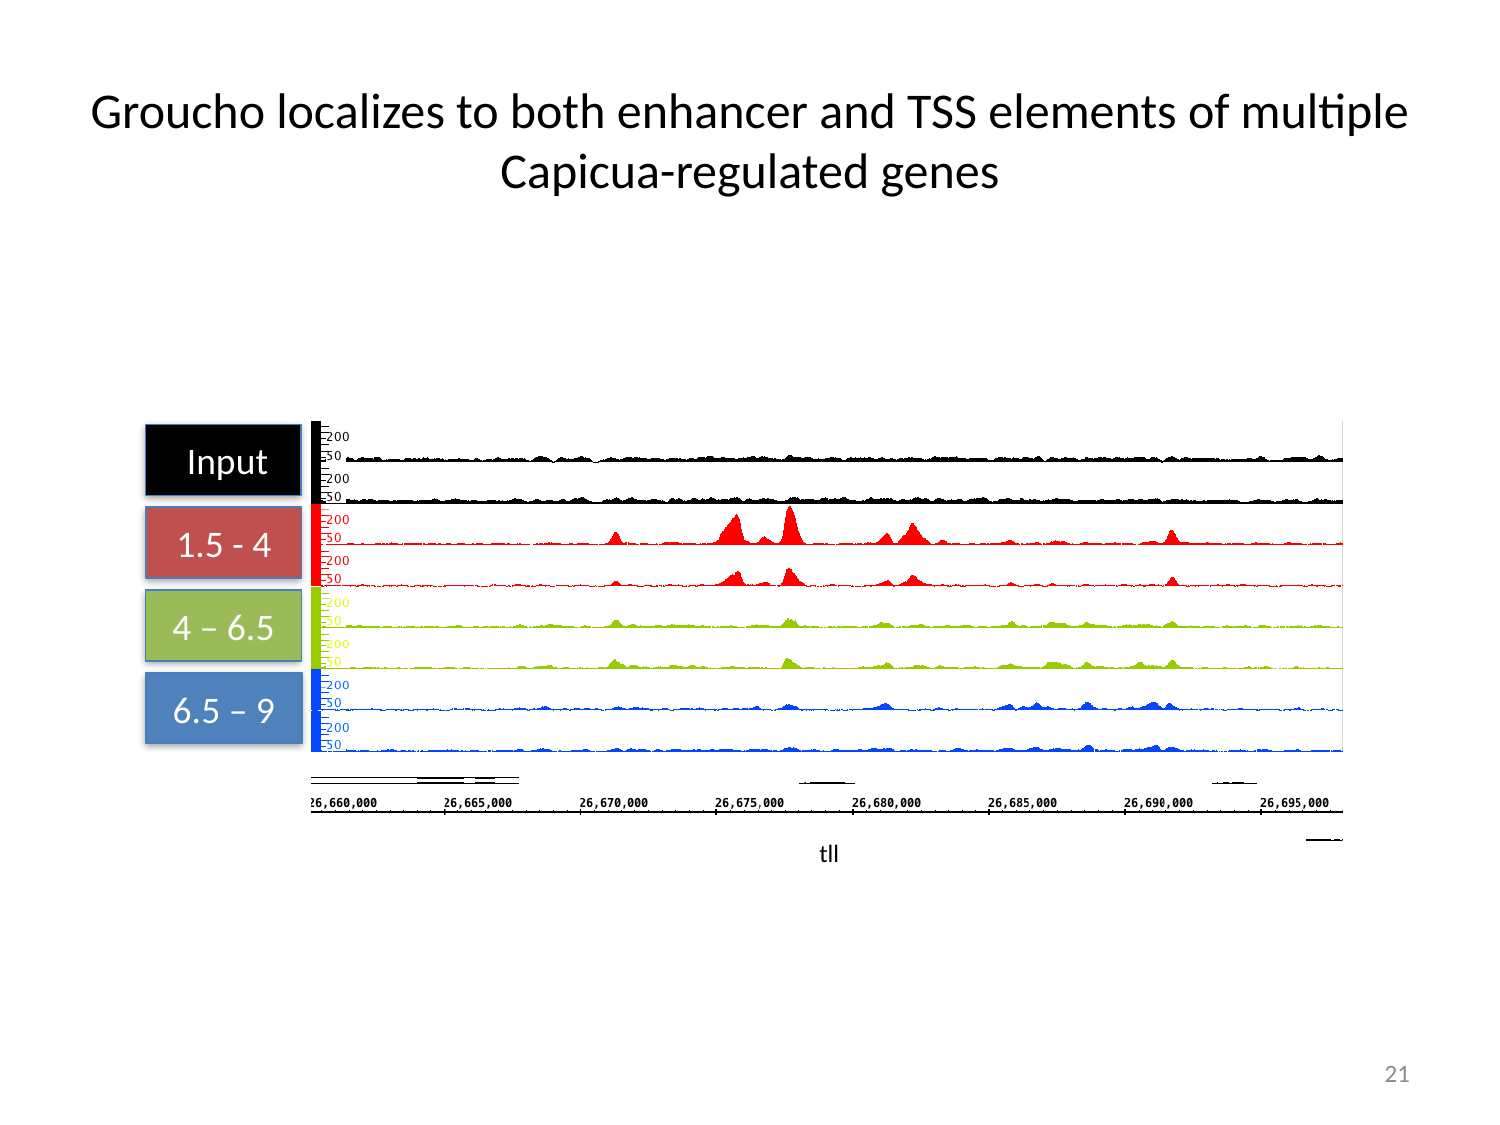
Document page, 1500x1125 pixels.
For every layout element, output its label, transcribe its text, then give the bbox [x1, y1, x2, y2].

title Groucho localizes to both enhancer and TSS elements of multiple Capicua-regulated genes [75, 45, 1425, 233]
text_box 4 – 6.5 [145, 589, 302, 662]
text_box Input [145, 424, 302, 496]
picture [311, 420, 1343, 866]
text_box 1.5 - 4 [145, 506, 302, 579]
text_box 6.5 – 9 [145, 672, 303, 744]
slide_number 21 [1074, 1042, 1425, 1103]
